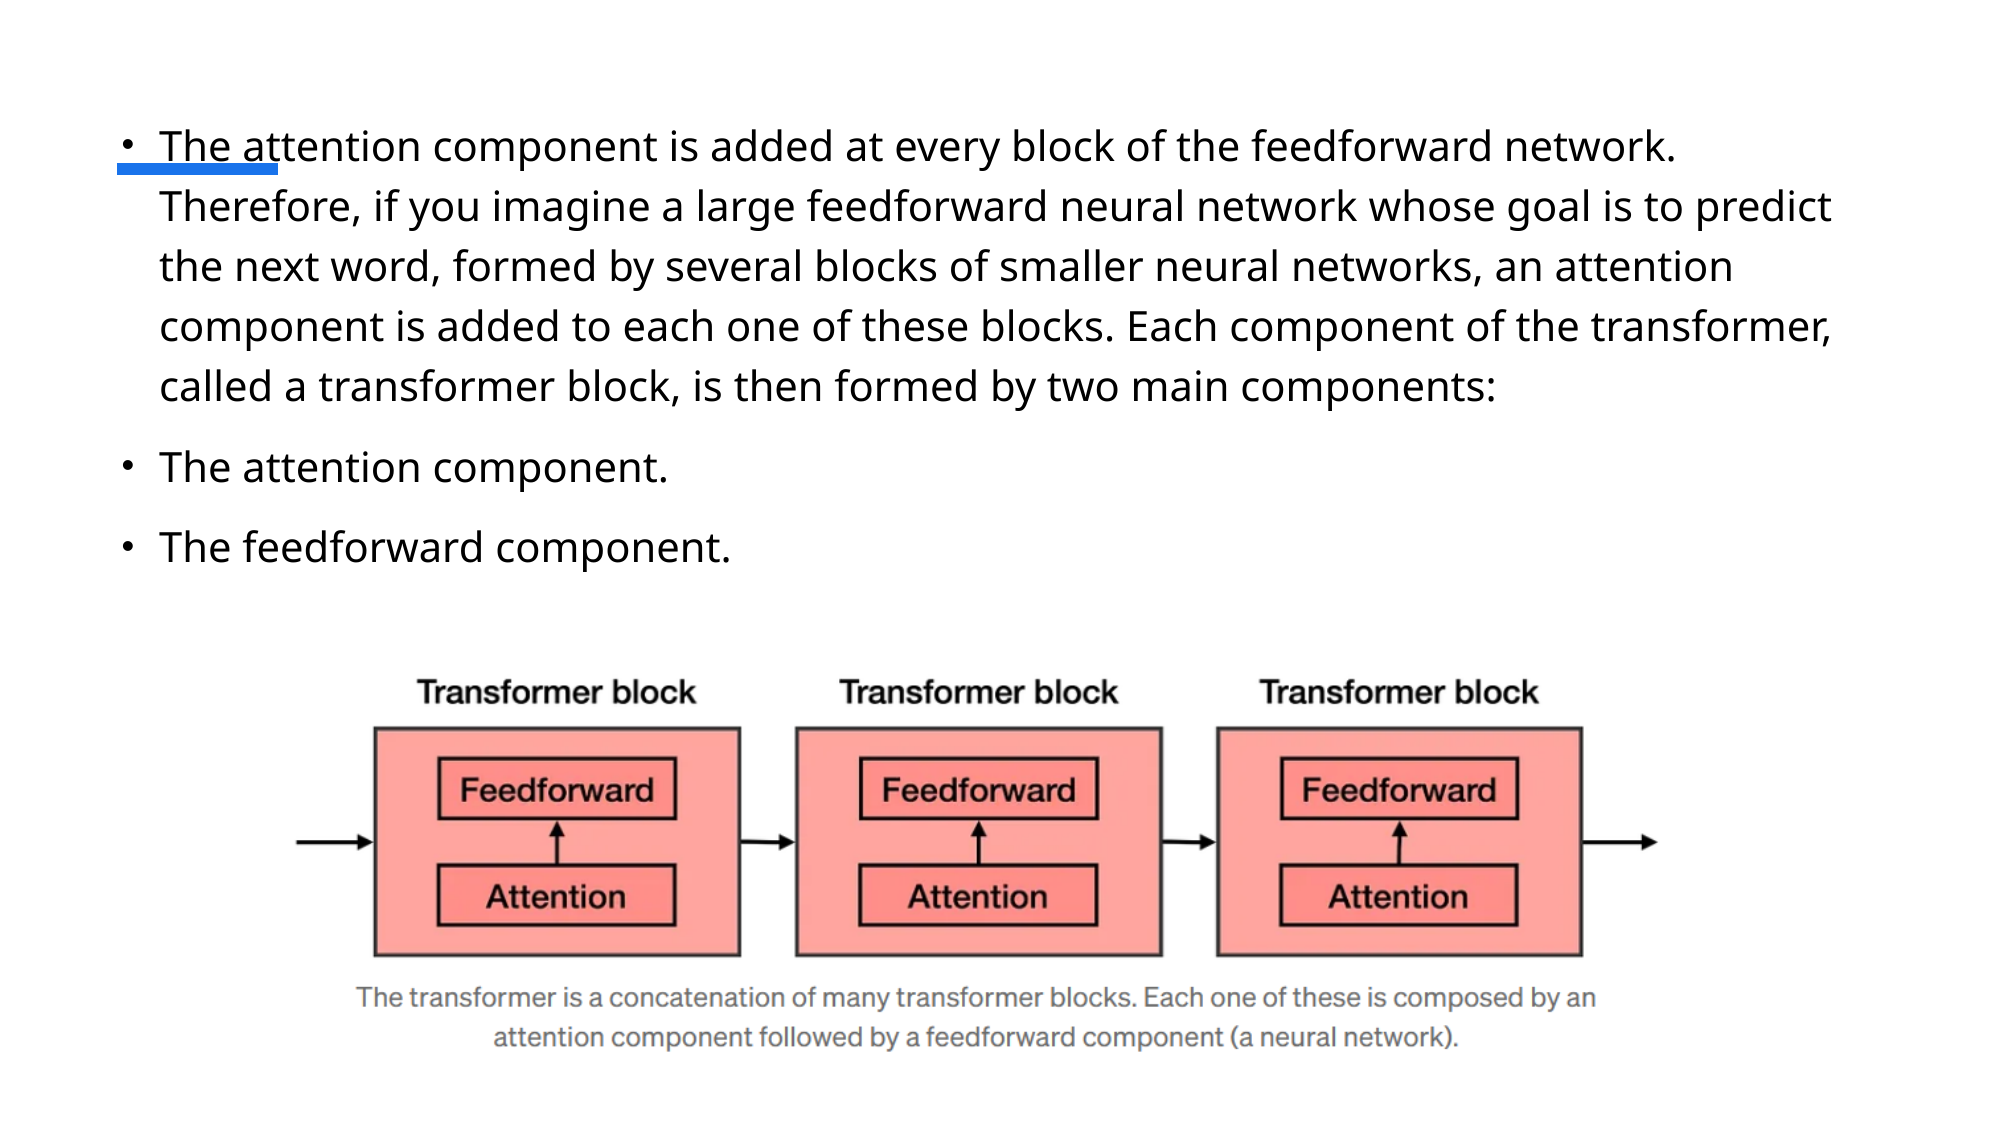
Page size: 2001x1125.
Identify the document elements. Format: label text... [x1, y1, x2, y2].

picture [243, 609, 1687, 1107]
list The attention component is added at every block of the feedforward network. Therefore, if you imagine a large feedforward neural network whose goal is to predict the next word, formed by several blocks of smaller neural networks, an attention component is added to each one of these blocks. Each component of the transformer, called a transformer block, is then formed by two main components: The attention component. The feedforward component. [106, 101, 1894, 610]
